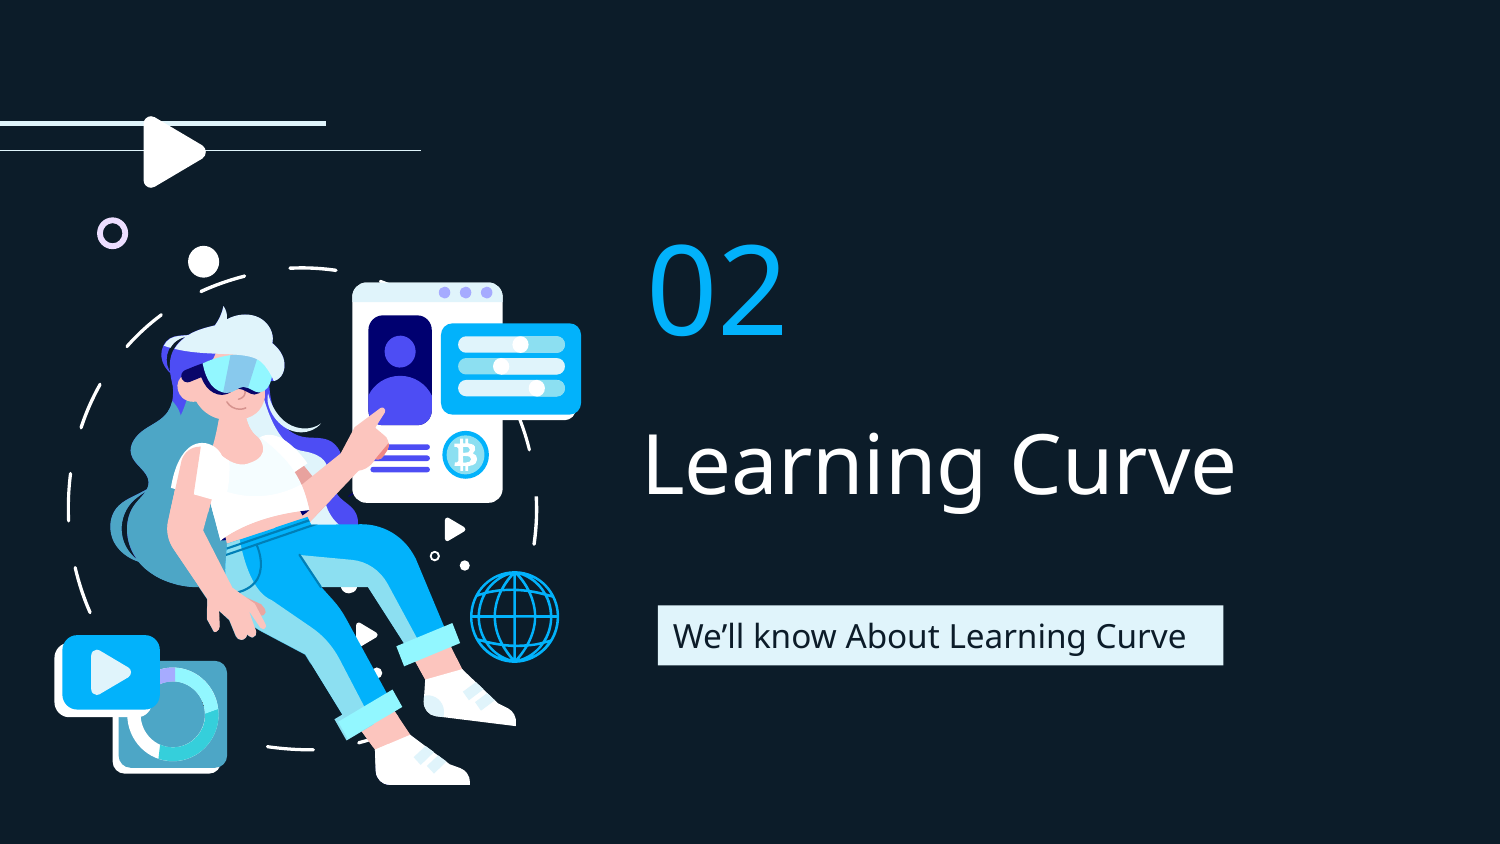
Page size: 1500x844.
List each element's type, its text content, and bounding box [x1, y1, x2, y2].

title 02 [630, 237, 1348, 376]
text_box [54, 115, 582, 786]
title Learning Curve [625, 403, 1500, 526]
subtitle We’ll know About Learning Curve [657, 605, 1224, 666]
